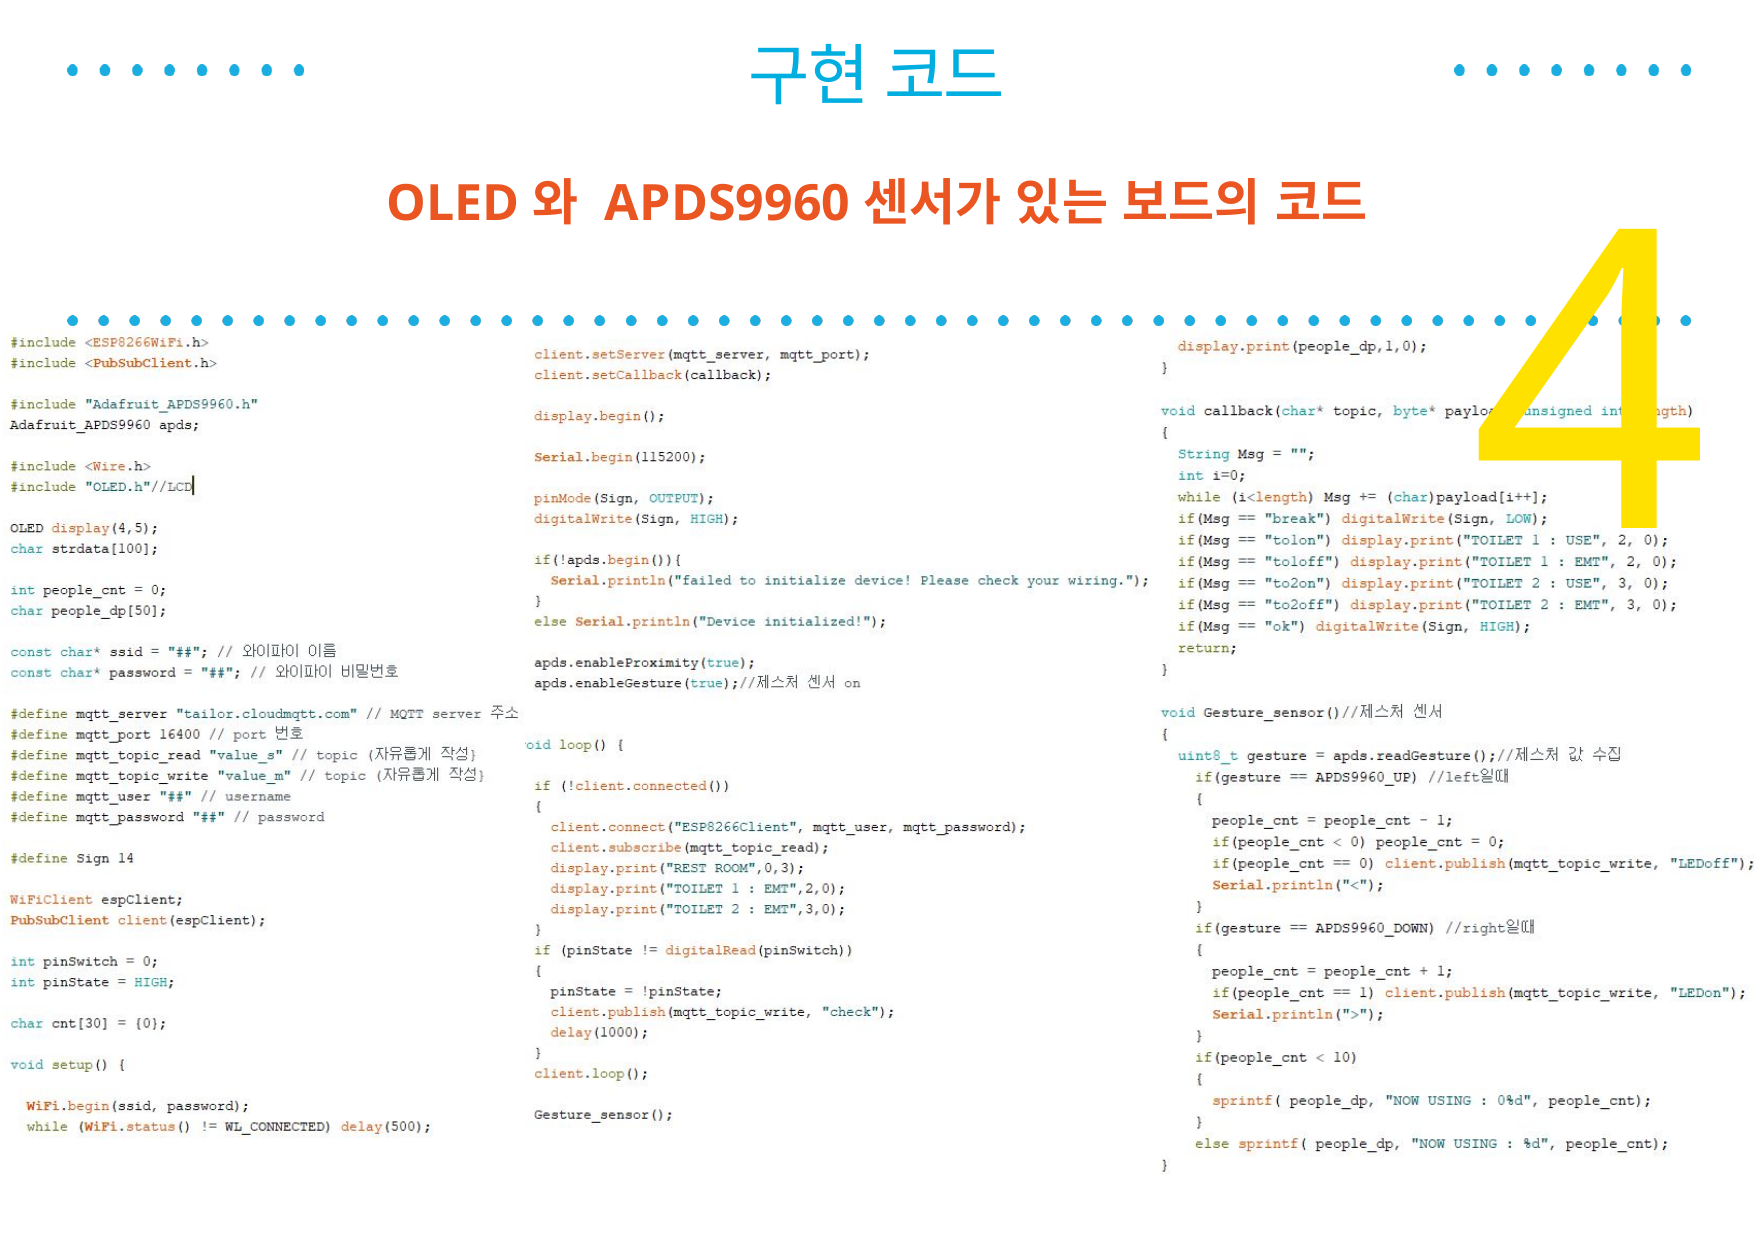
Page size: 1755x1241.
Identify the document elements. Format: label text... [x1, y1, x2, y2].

list 구현 코드 [330, 50, 1424, 173]
picture [67, 64, 304, 76]
picture [3, 328, 1755, 1176]
picture [1454, 64, 1691, 76]
list OLED와 APDS9960센서가 있는 보드의 코드 [330, 201, 1424, 320]
picture [67, 315, 1470, 326]
list 4 [1470, 194, 1689, 327]
